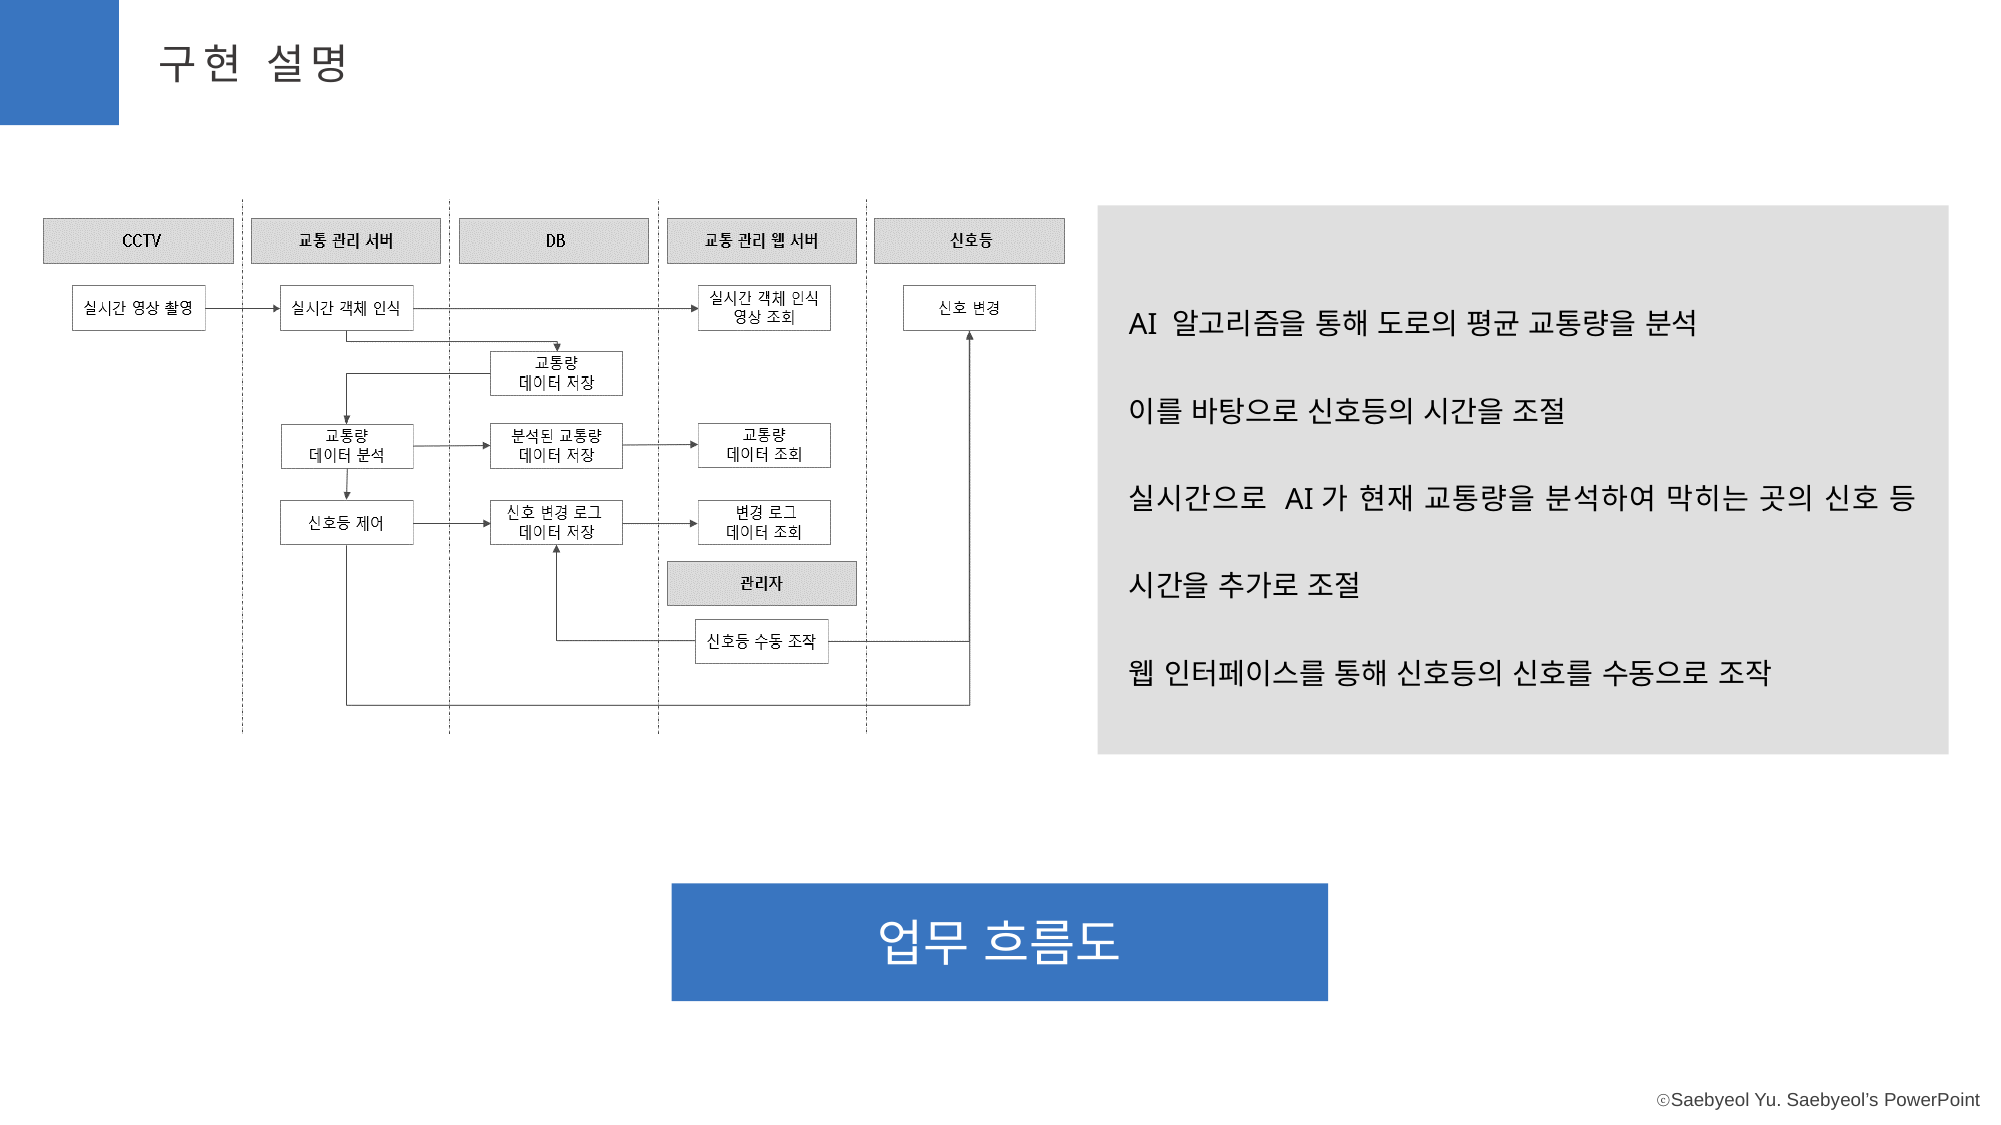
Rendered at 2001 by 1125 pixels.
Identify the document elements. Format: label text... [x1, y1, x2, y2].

text_box AI 알고리즘을 통해 도로의 평균 교통량을 분석 이를 바탕으로 신호등의 시간을 조절 실시간으로 AI가 현재 교통량을 분석하여 막히는 곳의 신호 등 시간을 추가로 조절 웹 인터페이스를 통해 신호등의 신호를 수동으로 조작 [1114, 245, 1933, 698]
text_box [0, 0, 120, 126]
picture [33, 199, 1079, 734]
text_box 구현 설명 [143, 30, 365, 96]
text_box [1097, 204, 1950, 756]
text_box 업무 흐름도 [863, 904, 1137, 980]
text_box [671, 882, 1329, 1002]
